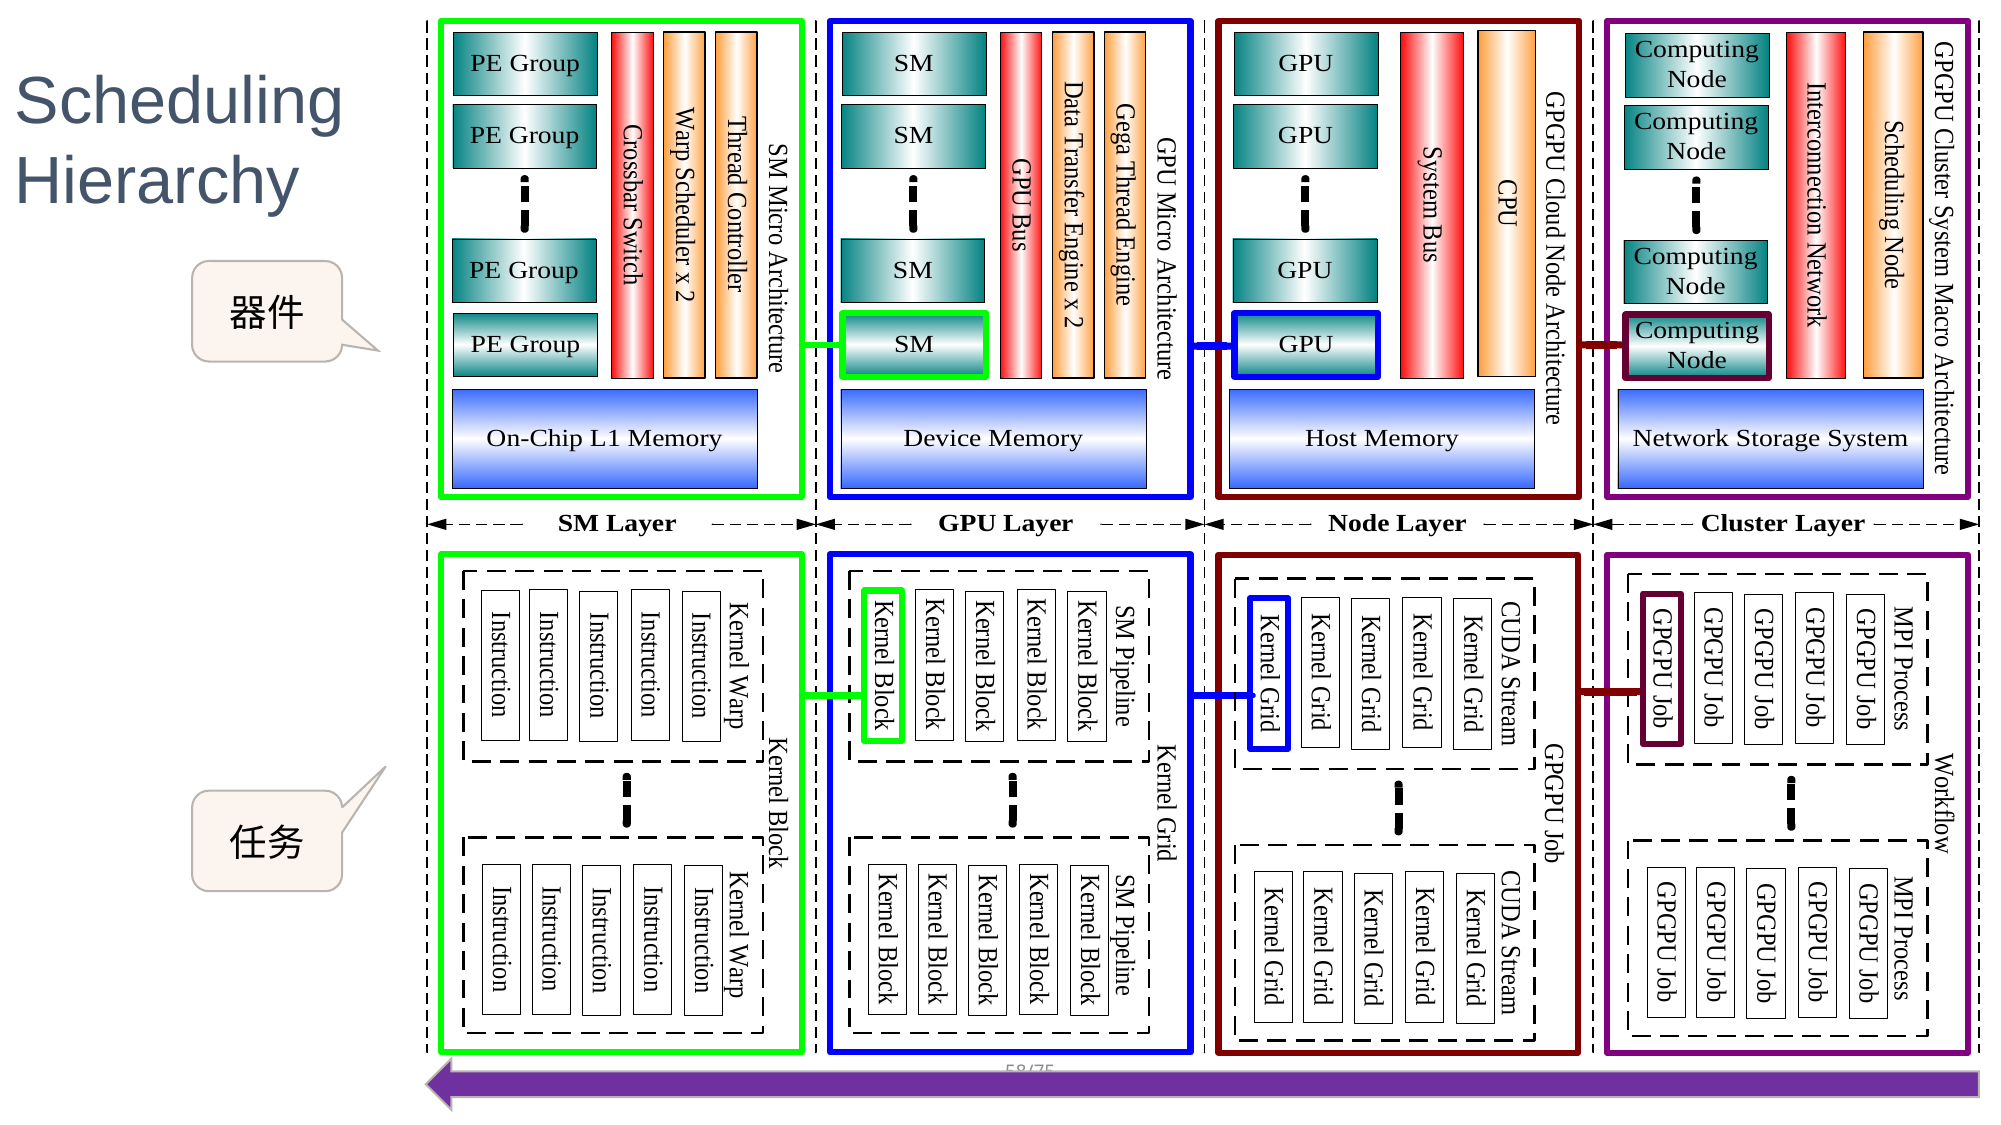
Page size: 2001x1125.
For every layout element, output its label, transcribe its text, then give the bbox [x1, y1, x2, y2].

text_box Scheduling Hierarchy [0, 62, 404, 213]
slide_number 58/75 [908, 1059, 1071, 1070]
text_box 任务 [191, 765, 387, 893]
text_box 器件 [190, 259, 382, 363]
text_box [424, 1059, 1980, 1113]
slide_number 58/75 [908, 1099, 1071, 1103]
picture [404, 13, 2000, 1059]
